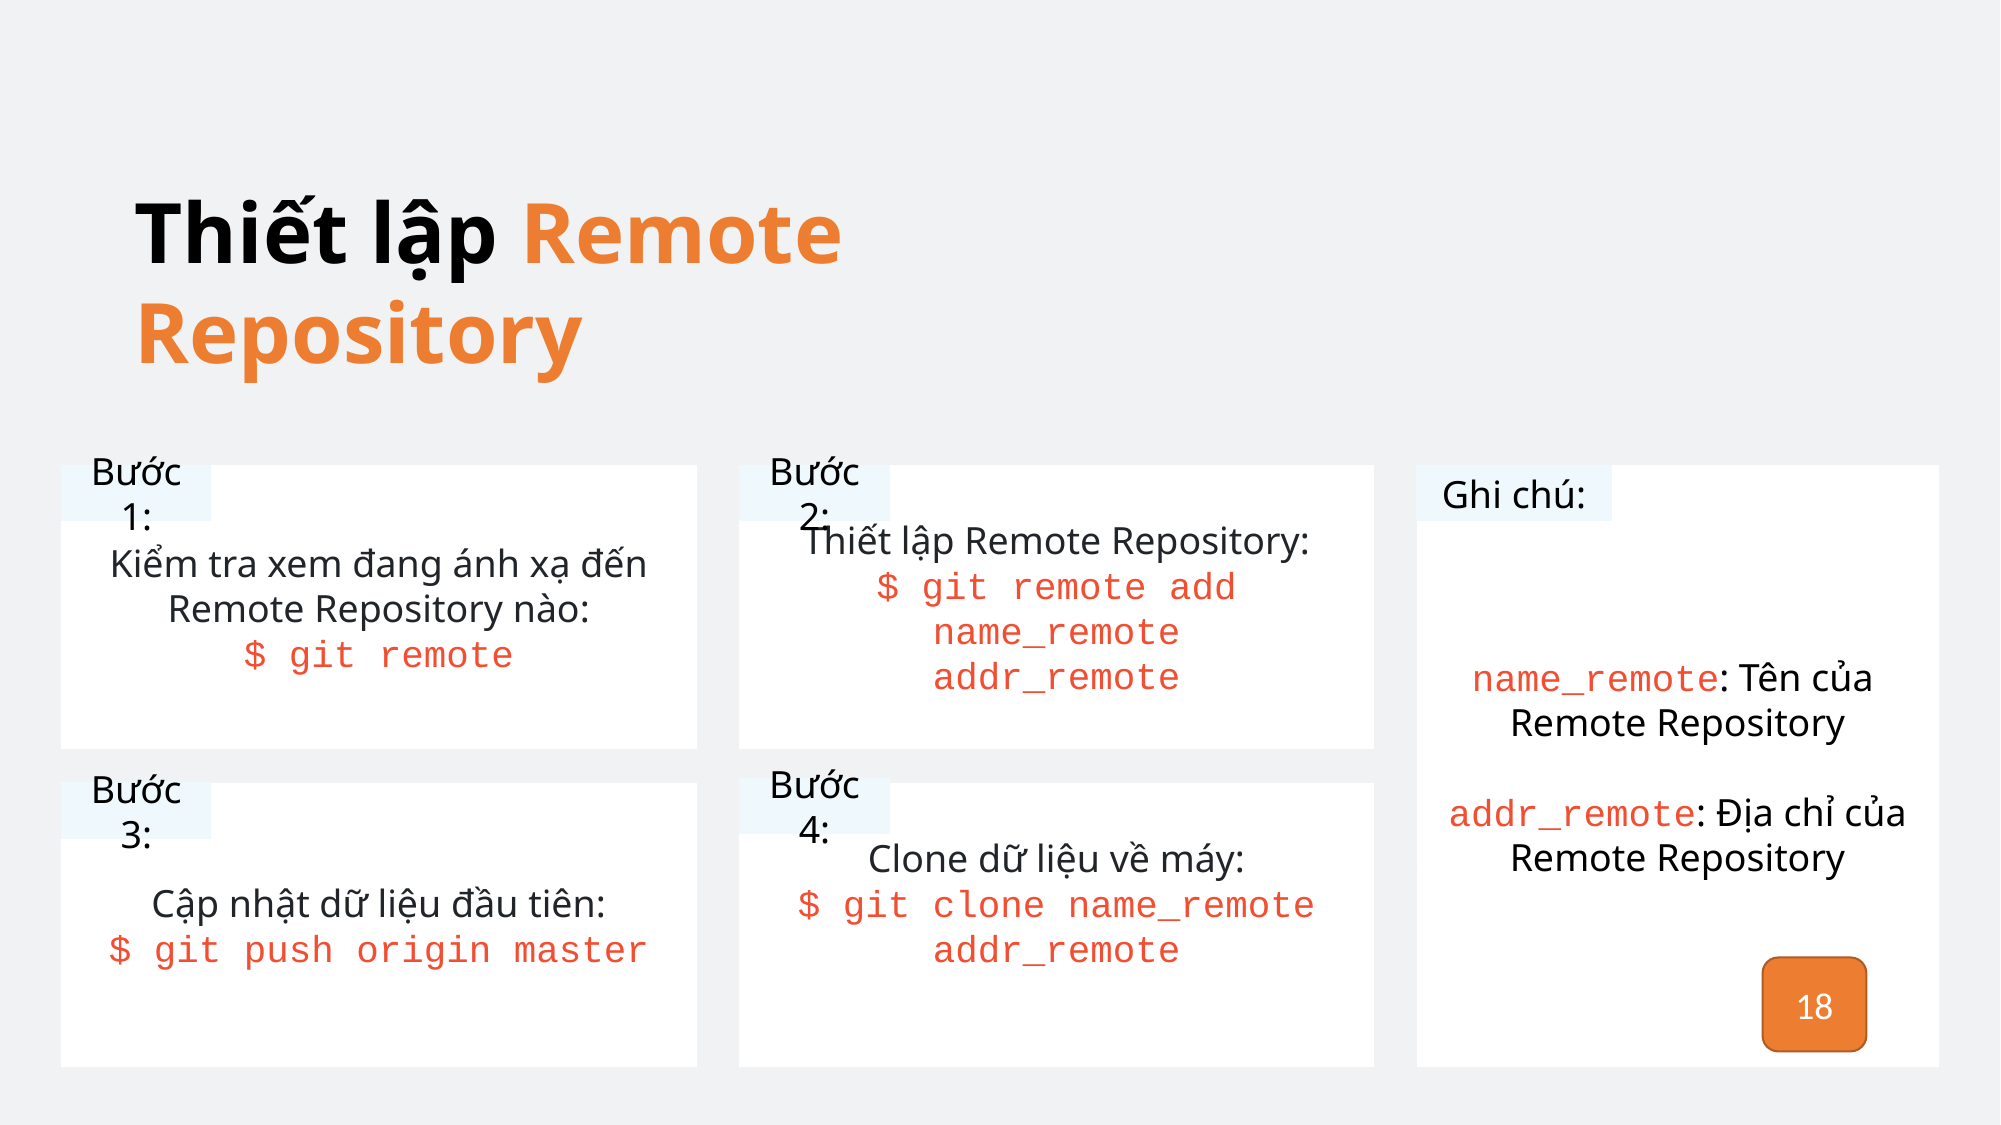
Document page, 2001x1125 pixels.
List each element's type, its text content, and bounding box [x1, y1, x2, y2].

text_box name_remote: Tên của Remote Repository addr_remote: Địa chỉ của Remote Repository [1417, 465, 1939, 1067]
text_box Bước 1: [61, 465, 211, 521]
text_box Kiểm tra xem đang ánh xạ đến Remote Repository nào: $ git remote [61, 465, 697, 749]
text_box Cập nhật dữ liệu đầu tiên: $ git push origin master [61, 783, 697, 1067]
text_box Bước 3: [61, 782, 211, 839]
text_box Bước 4: [739, 778, 890, 834]
text_box Bước 2: [739, 465, 890, 521]
text_box Clone dữ liệu về máy: $ git clone name_remote addr_remote [739, 783, 1374, 1067]
picture [0, 0, 2001, 1125]
text_box Thiết lập Remote Repository: $ git remote add name_remote addr_remote [739, 465, 1374, 749]
text_box 18 [1761, 956, 1868, 1053]
text_box Thiết lập Remote Repository [119, 173, 1144, 388]
text_box Ghi chú: [1416, 465, 1612, 521]
